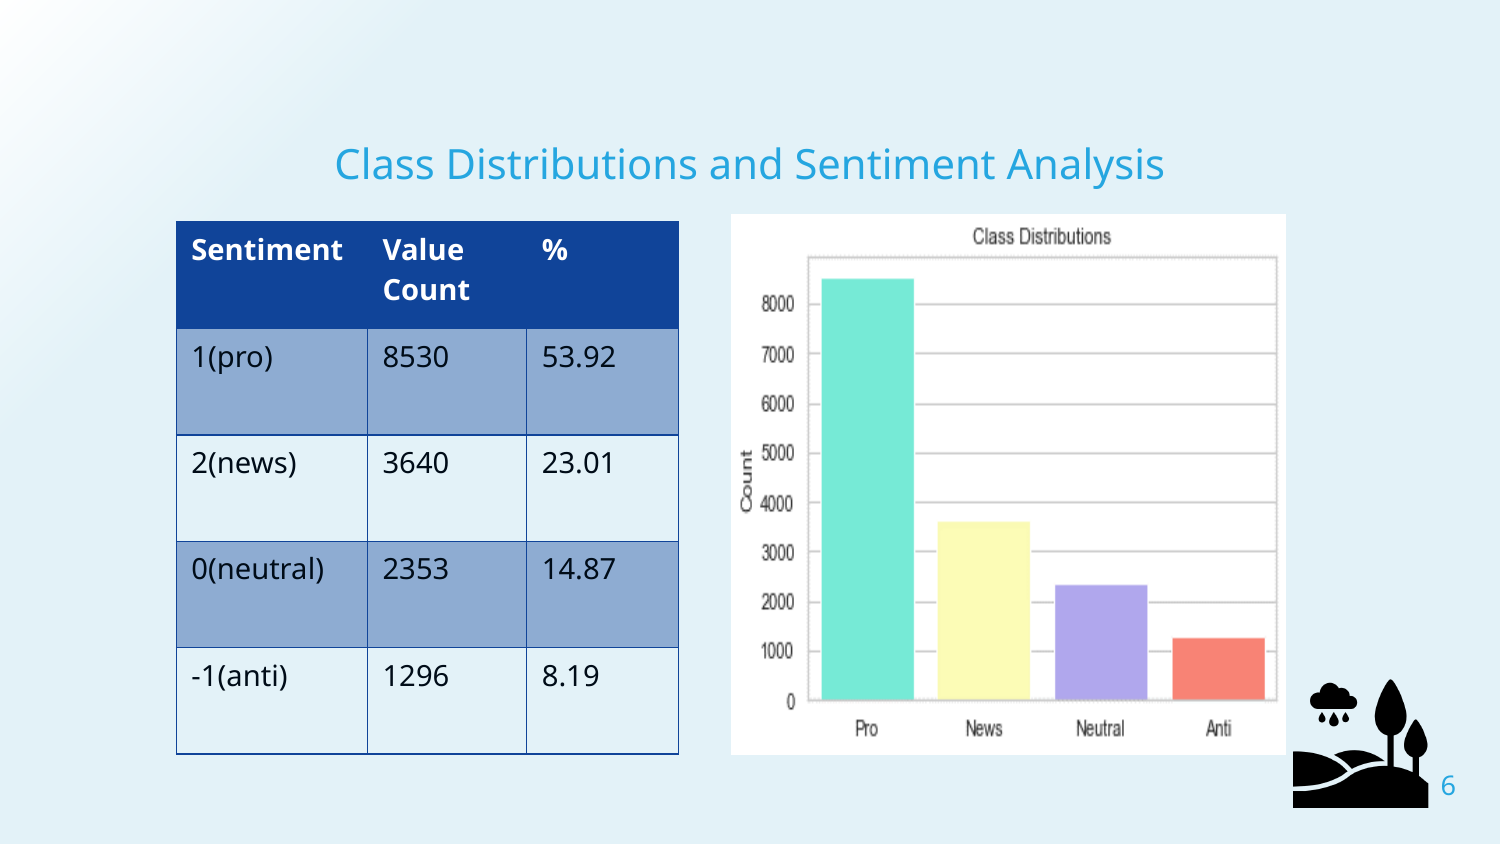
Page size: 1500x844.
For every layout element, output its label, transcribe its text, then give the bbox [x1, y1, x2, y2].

slide_number ‹#› [1440, 754, 1457, 819]
table_cell 0(neutral) [177, 542, 367, 647]
table_cell 2353 [368, 542, 526, 647]
picture [731, 214, 1436, 819]
table_header % [527, 223, 678, 328]
table_header Sentiment [177, 223, 367, 328]
table_header Value Count [368, 223, 526, 328]
table_cell 8530 [368, 329, 526, 434]
title Class Distributions and Sentiment Analysis [170, 123, 1330, 189]
table_cell 8.19 [527, 648, 678, 753]
table_cell 14.87 [527, 542, 678, 647]
table_cell 1(pro) [177, 329, 367, 434]
table_cell 3640 [368, 436, 526, 541]
table_cell 23.01 [527, 436, 678, 541]
table_cell -1(anti) [177, 648, 367, 753]
table_cell 53.92 [527, 329, 678, 434]
table_cell 1296 [368, 648, 526, 753]
table_cell 2(news) [177, 436, 367, 541]
